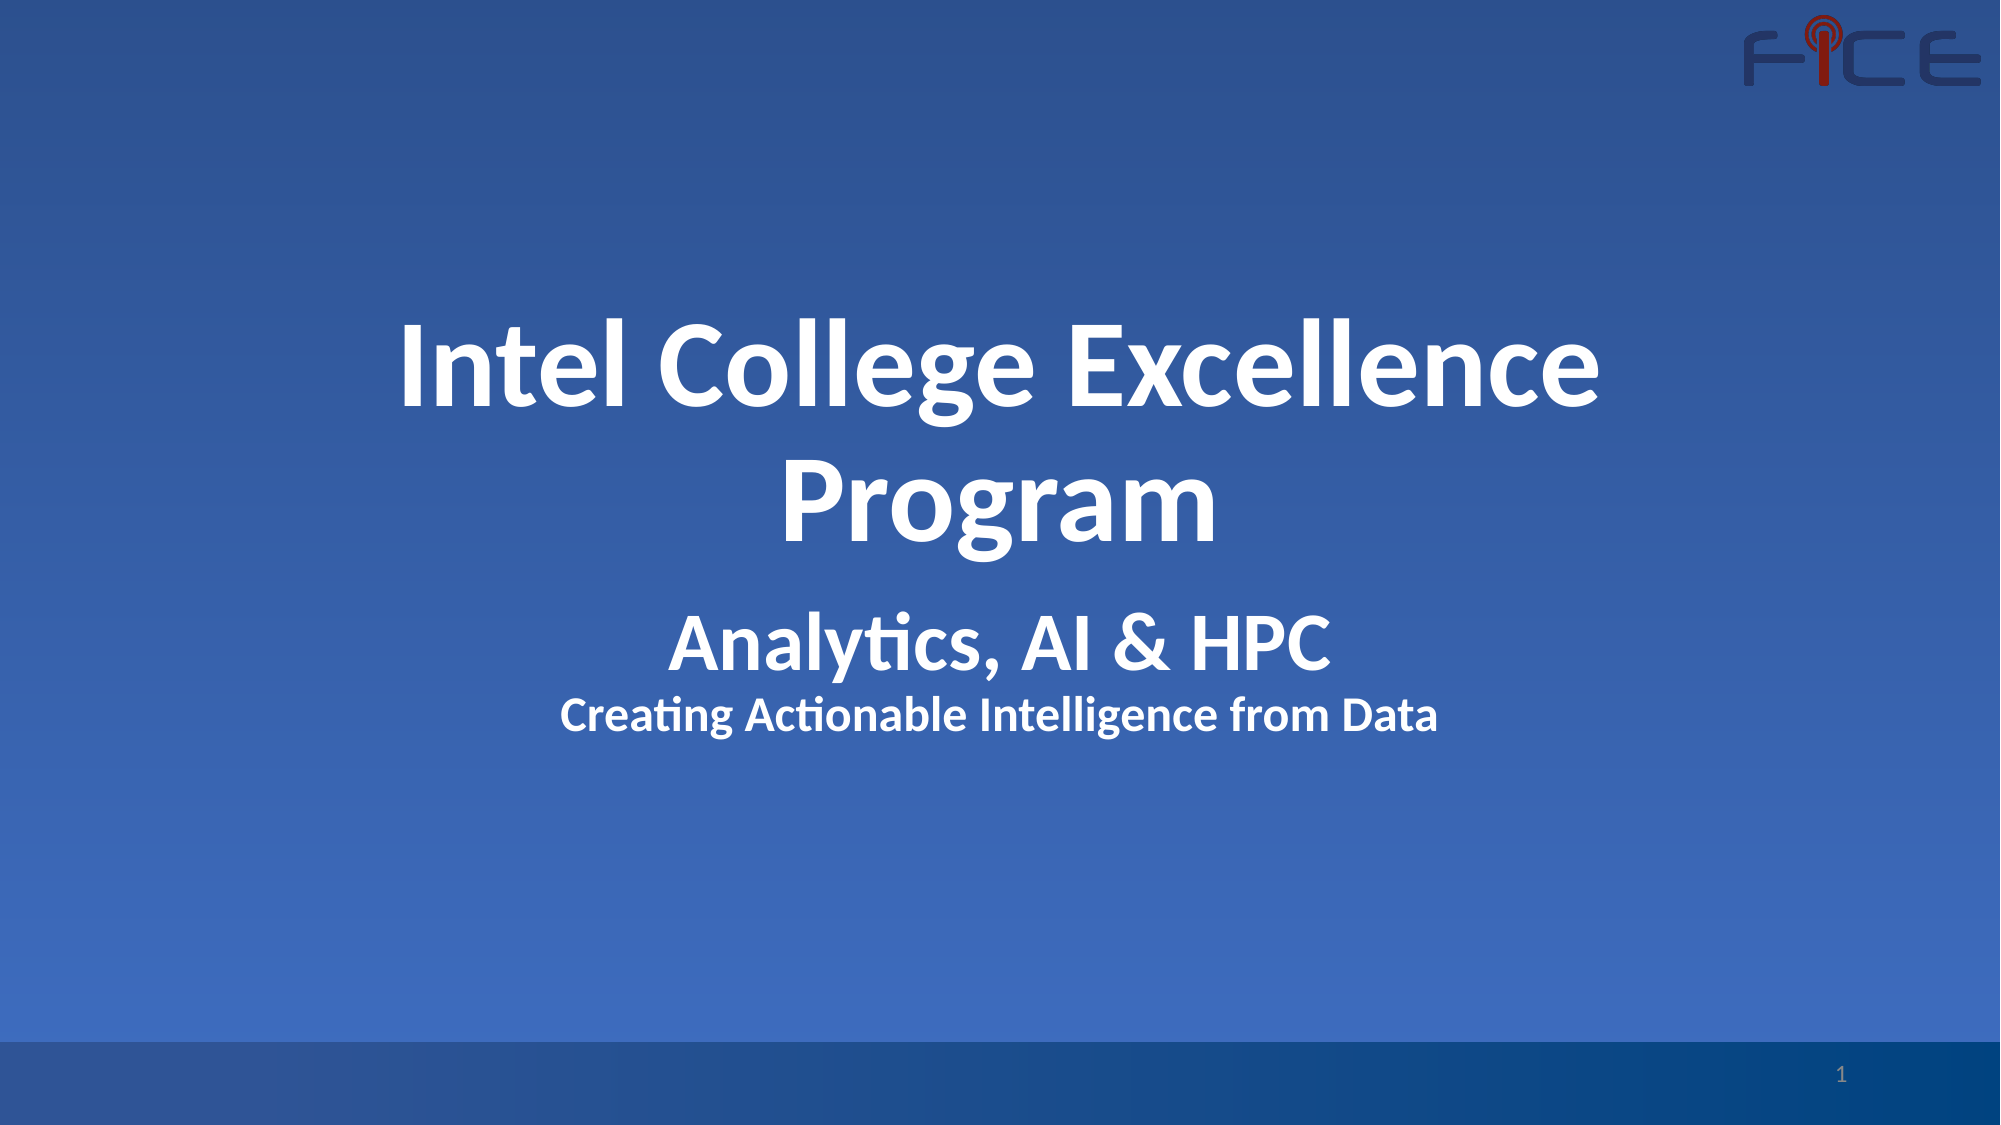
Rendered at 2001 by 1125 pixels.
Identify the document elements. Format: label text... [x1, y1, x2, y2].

picture [1744, 15, 1981, 86]
title Intel College Excellence Program [249, 184, 1750, 576]
slide_number 1 [1412, 1042, 1863, 1103]
subtitle Analytics, AI & HPC Creating Actionable Intelligence from Data [249, 590, 1750, 863]
